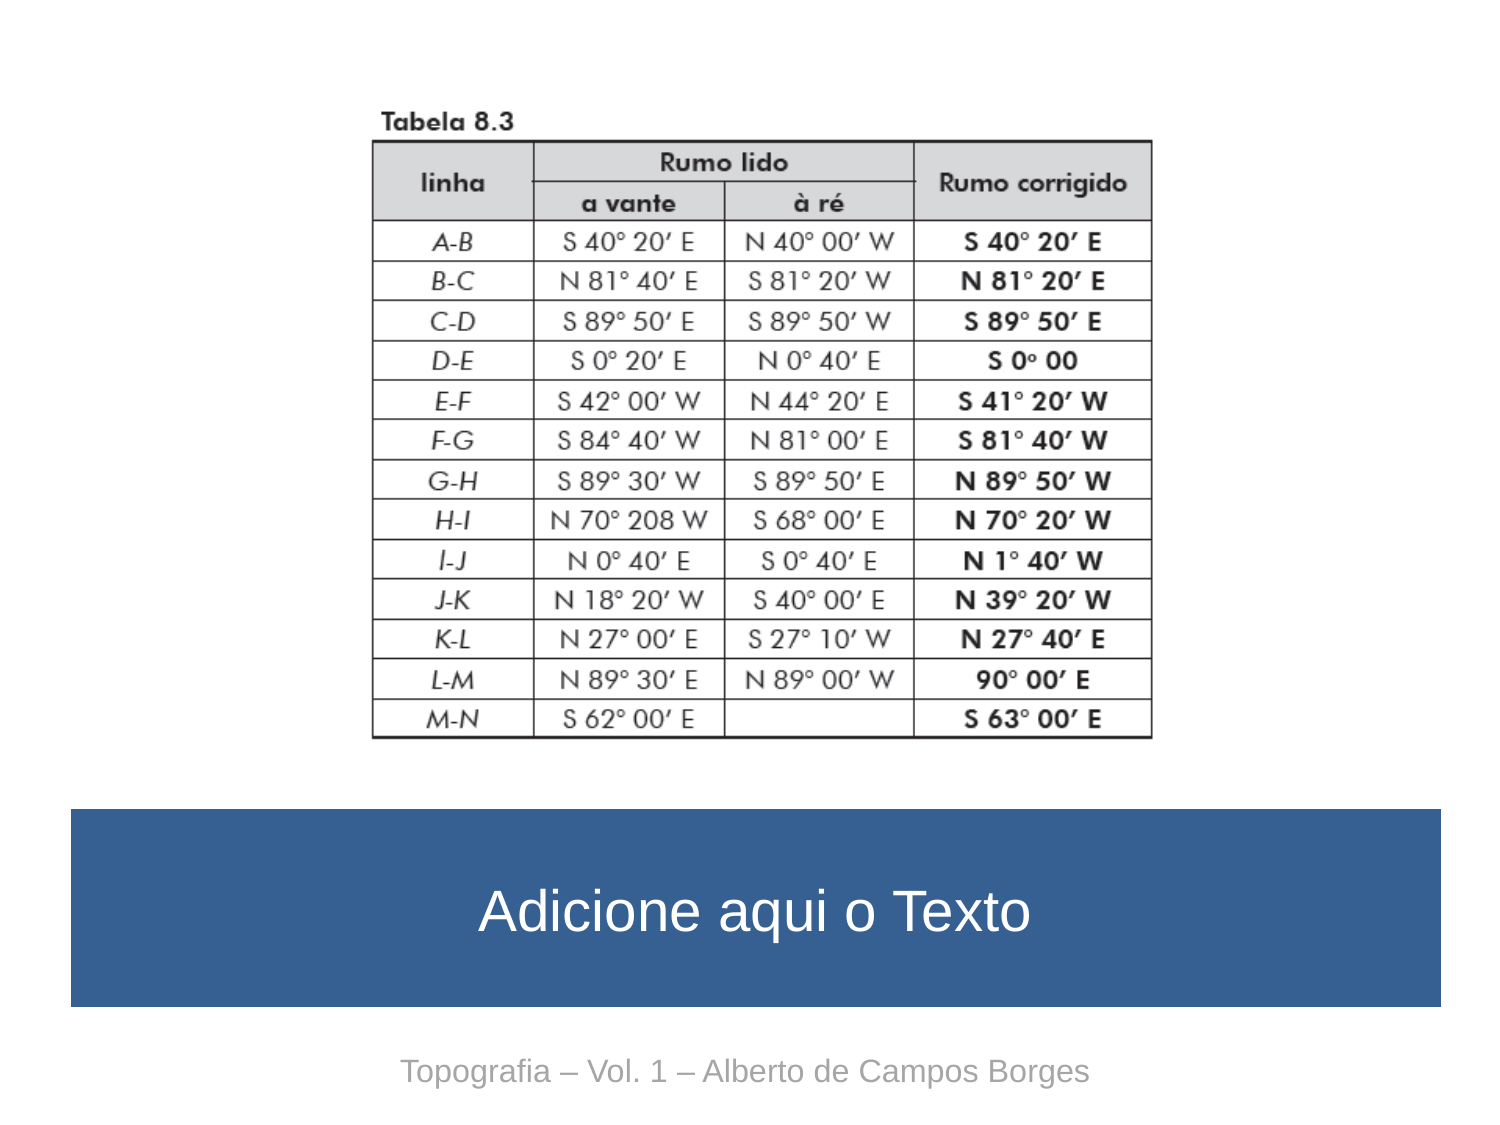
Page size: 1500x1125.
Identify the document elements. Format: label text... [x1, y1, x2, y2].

footer Topografia – Vol. 1 – Alberto de Campos Borges [0, 1042, 1500, 1103]
text_box Adicione aqui o Texto [70, 808, 1442, 1008]
picture [330, 101, 1170, 745]
